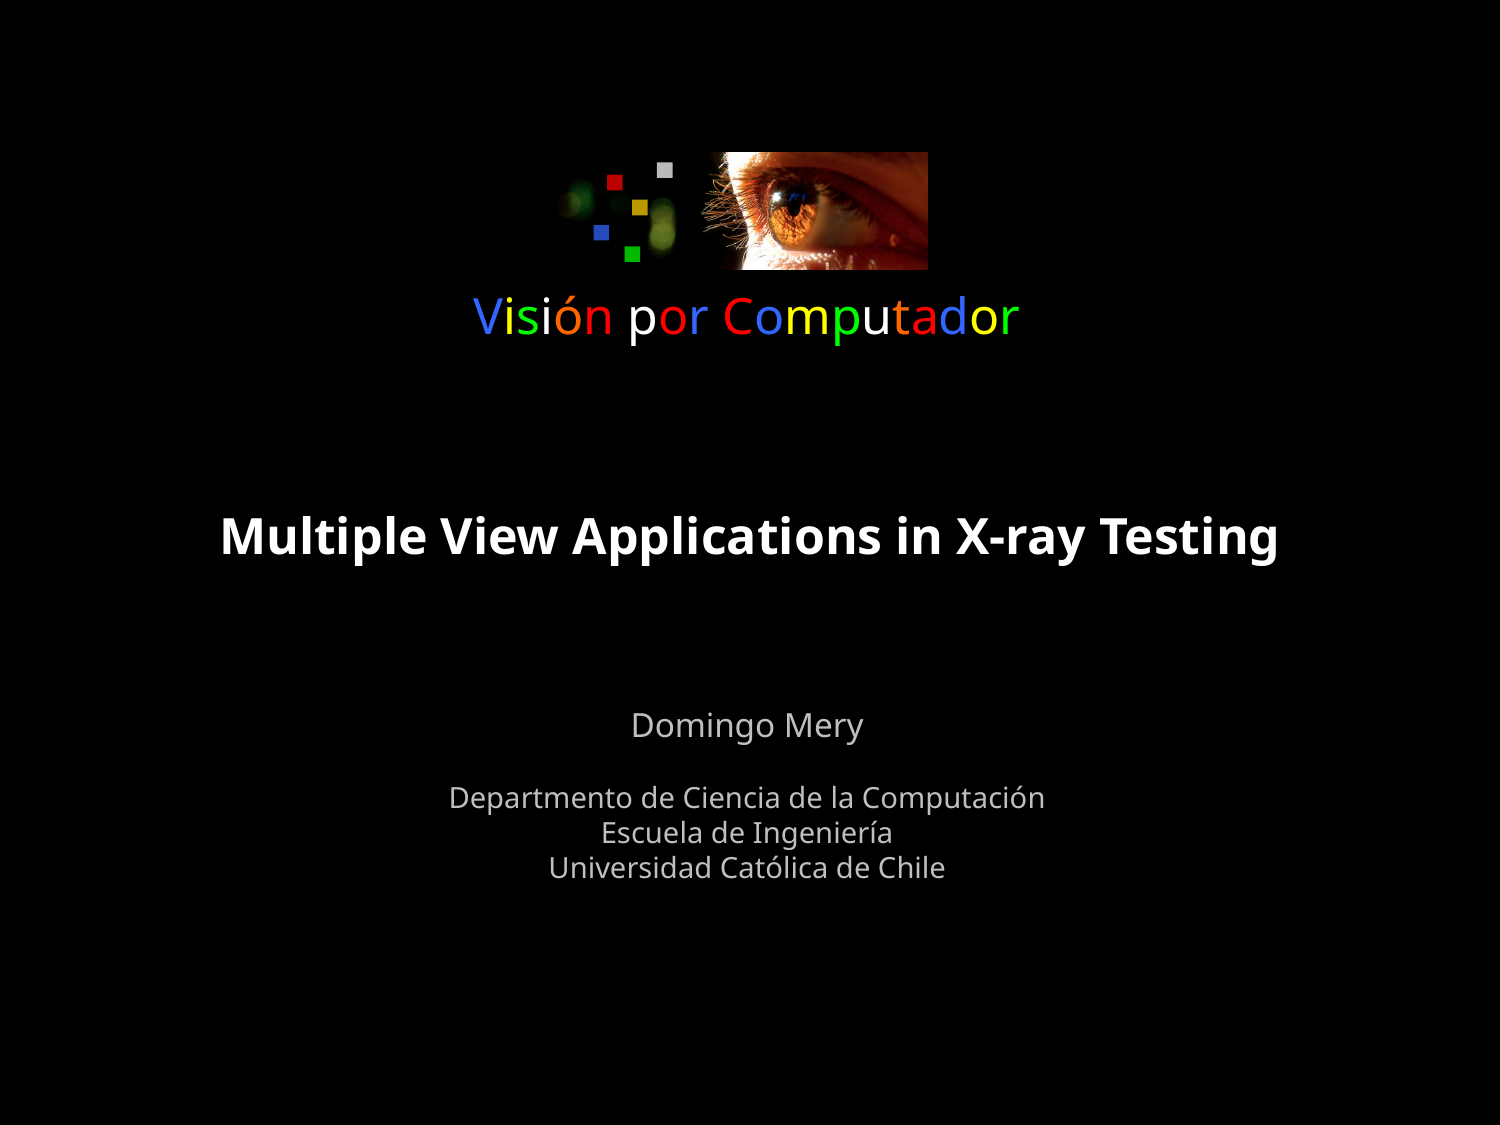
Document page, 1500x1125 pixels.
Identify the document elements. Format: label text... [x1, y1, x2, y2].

text_box Multiple View Applications in X-ray Testing [0, 497, 433, 572]
text_box Multiple View Applications in X-ray Testing [1061, 497, 1500, 572]
picture [557, 152, 928, 270]
text_box Visión por Computador Domingo Mery Departmento de Ciencia de la Computación Escuela de Ingeniería Universidad Católica de Chile [433, 277, 1061, 892]
